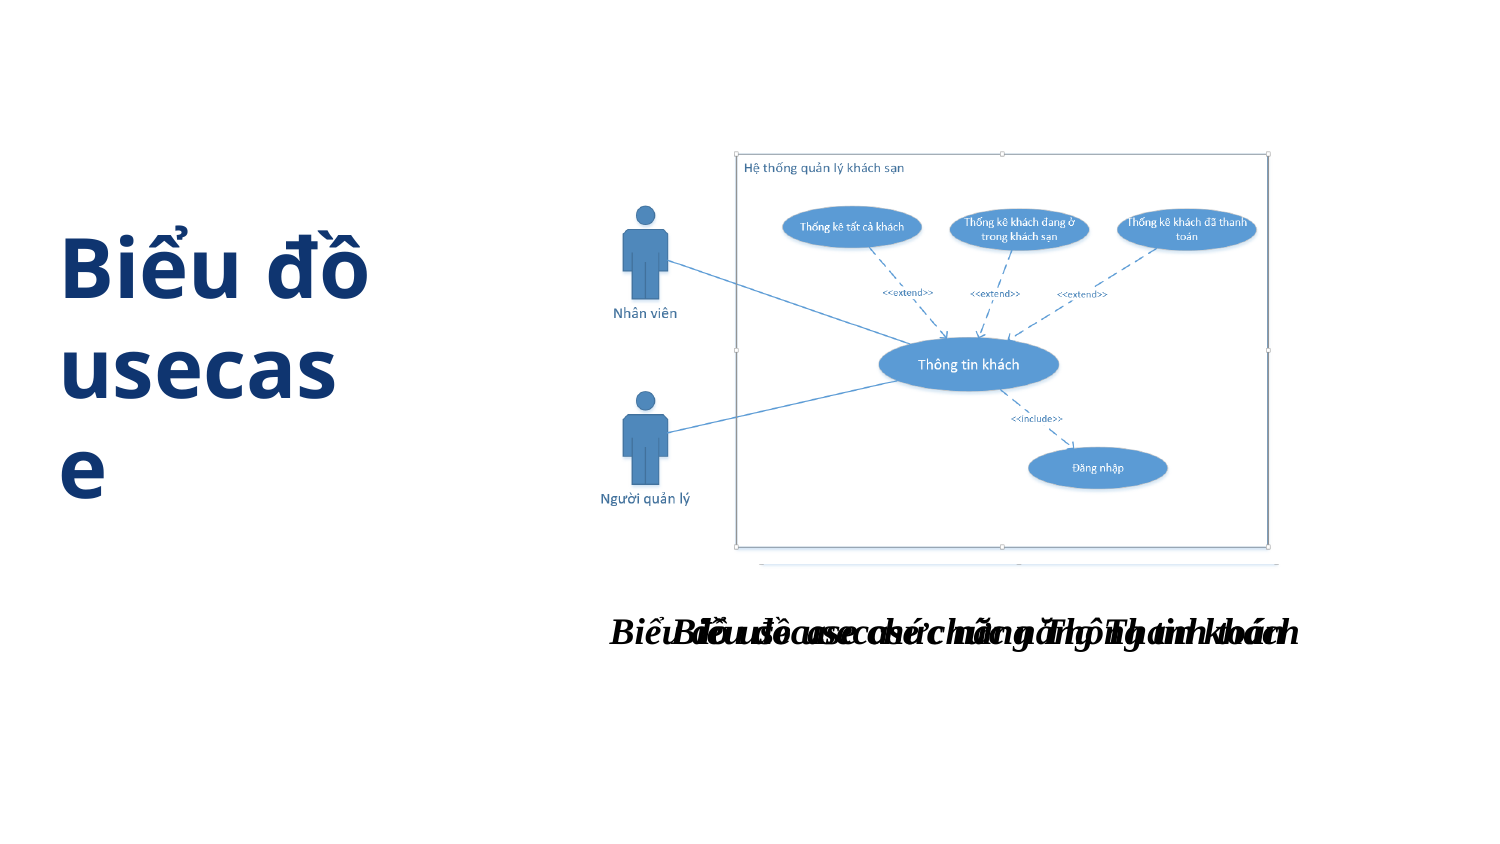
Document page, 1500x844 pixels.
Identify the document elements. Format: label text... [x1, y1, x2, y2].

text_box Biểu đồ usecase [43, 207, 391, 523]
text_box Biểu đồ usecase chức năng Thông tin khách [594, 599, 1316, 660]
picture [587, 132, 1320, 575]
